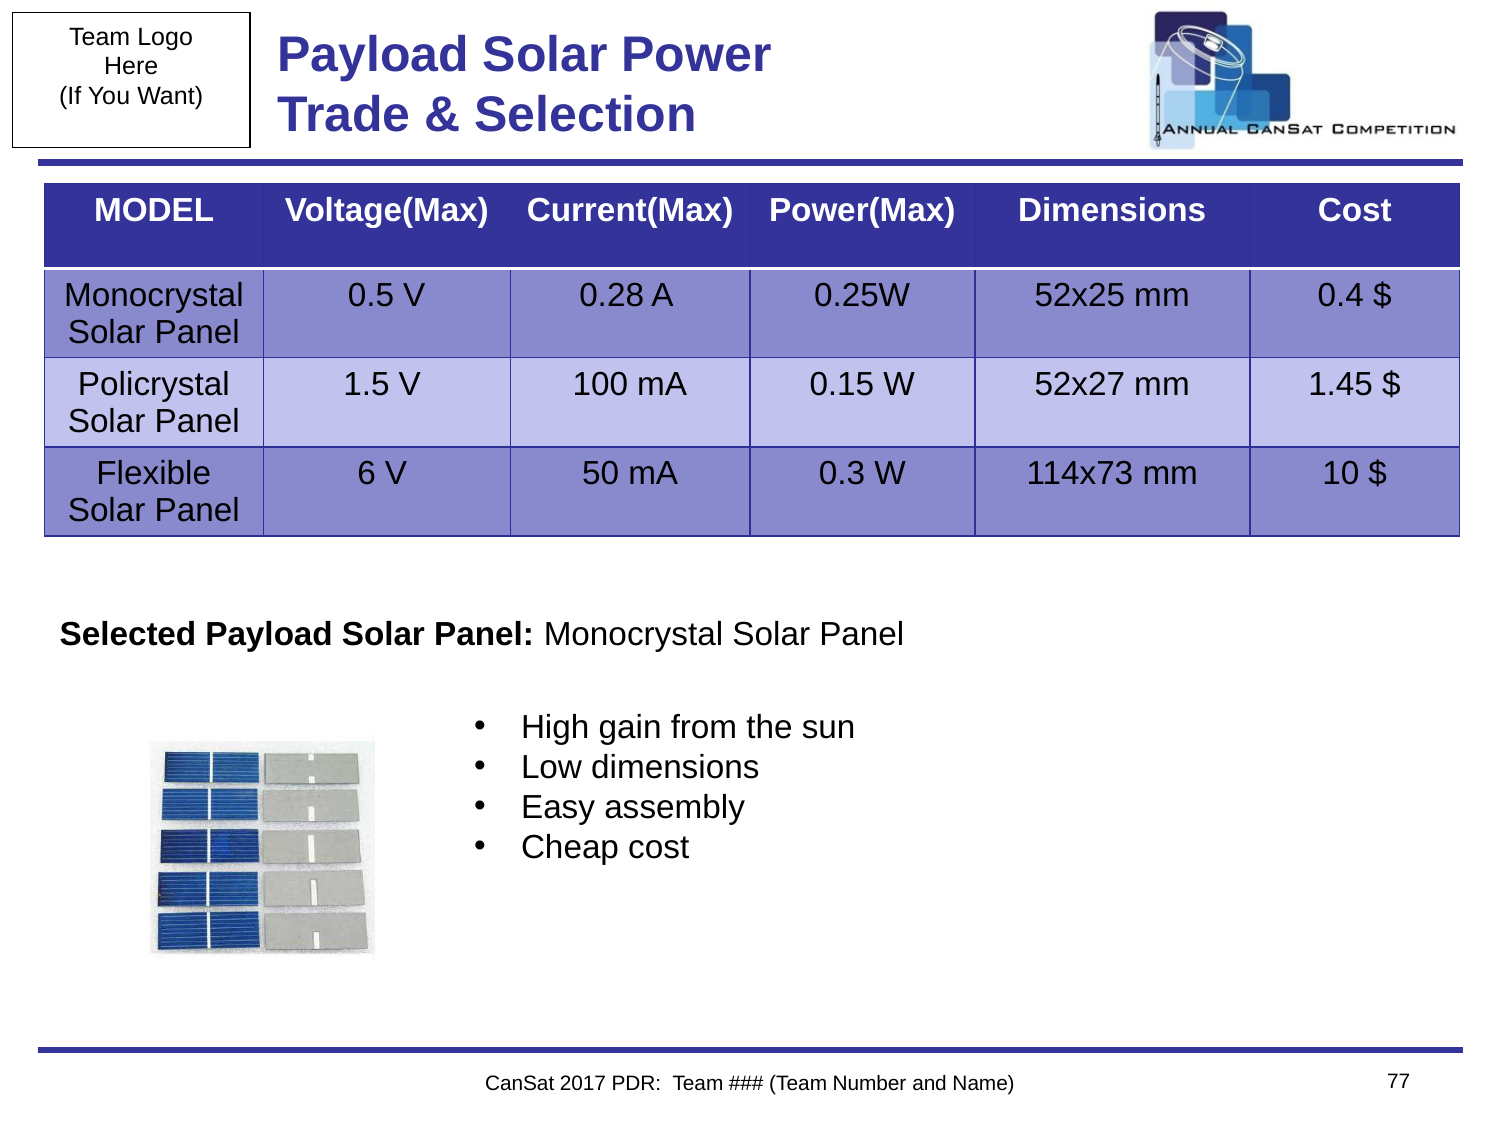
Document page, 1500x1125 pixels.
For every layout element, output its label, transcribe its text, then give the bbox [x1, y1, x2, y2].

table_header Voltage(Max) [264, 184, 510, 267]
footer CanSat 2017 PDR: Team ### (Team Number and Name) [450, 1062, 1050, 1103]
table_cell Flexible Solar Panel [45, 448, 263, 535]
table_header Cost [1251, 184, 1459, 267]
table_cell 0.28 A [511, 270, 749, 357]
table_cell 1.5 V [264, 358, 510, 446]
table_cell Monocrystal Solar Panel [45, 270, 263, 357]
table_cell 0.4 $ [1251, 270, 1459, 357]
table_cell 0.15 W [751, 358, 974, 446]
table_cell 6 V [264, 448, 510, 535]
table_cell 114x73 mm [976, 448, 1249, 535]
picture [75, 660, 450, 1036]
table_cell 1.45 $ [1251, 358, 1459, 446]
table_cell 50 mA [511, 448, 749, 535]
slide_number 77 [1312, 1059, 1425, 1100]
table_cell 0.3 W [751, 448, 974, 535]
table_header Power(Max) [751, 184, 974, 267]
table_header MODEL [45, 184, 263, 267]
table_cell Policrystal Solar Panel [45, 358, 263, 446]
text_box High gain from the sun Low dimensions Easy assembly Cheap cost [459, 697, 1425, 873]
picture [1142, 1, 1463, 157]
table_header Dimensions [976, 184, 1249, 267]
text_box Selected Payload Solar Panel: Monocrystal Solar Panel [44, 604, 1268, 660]
table_cell 10 $ [1251, 448, 1459, 535]
table_cell 52x27 mm [976, 358, 1249, 446]
table_cell 0.25W [751, 270, 974, 357]
table_cell 0.5 V [264, 270, 510, 357]
title Payload Solar Power Trade & Selection [262, 12, 1238, 150]
table_cell 100 mA [511, 358, 749, 446]
table_header Current(Max) [511, 184, 749, 267]
table_cell 52x25 mm [976, 270, 1249, 357]
